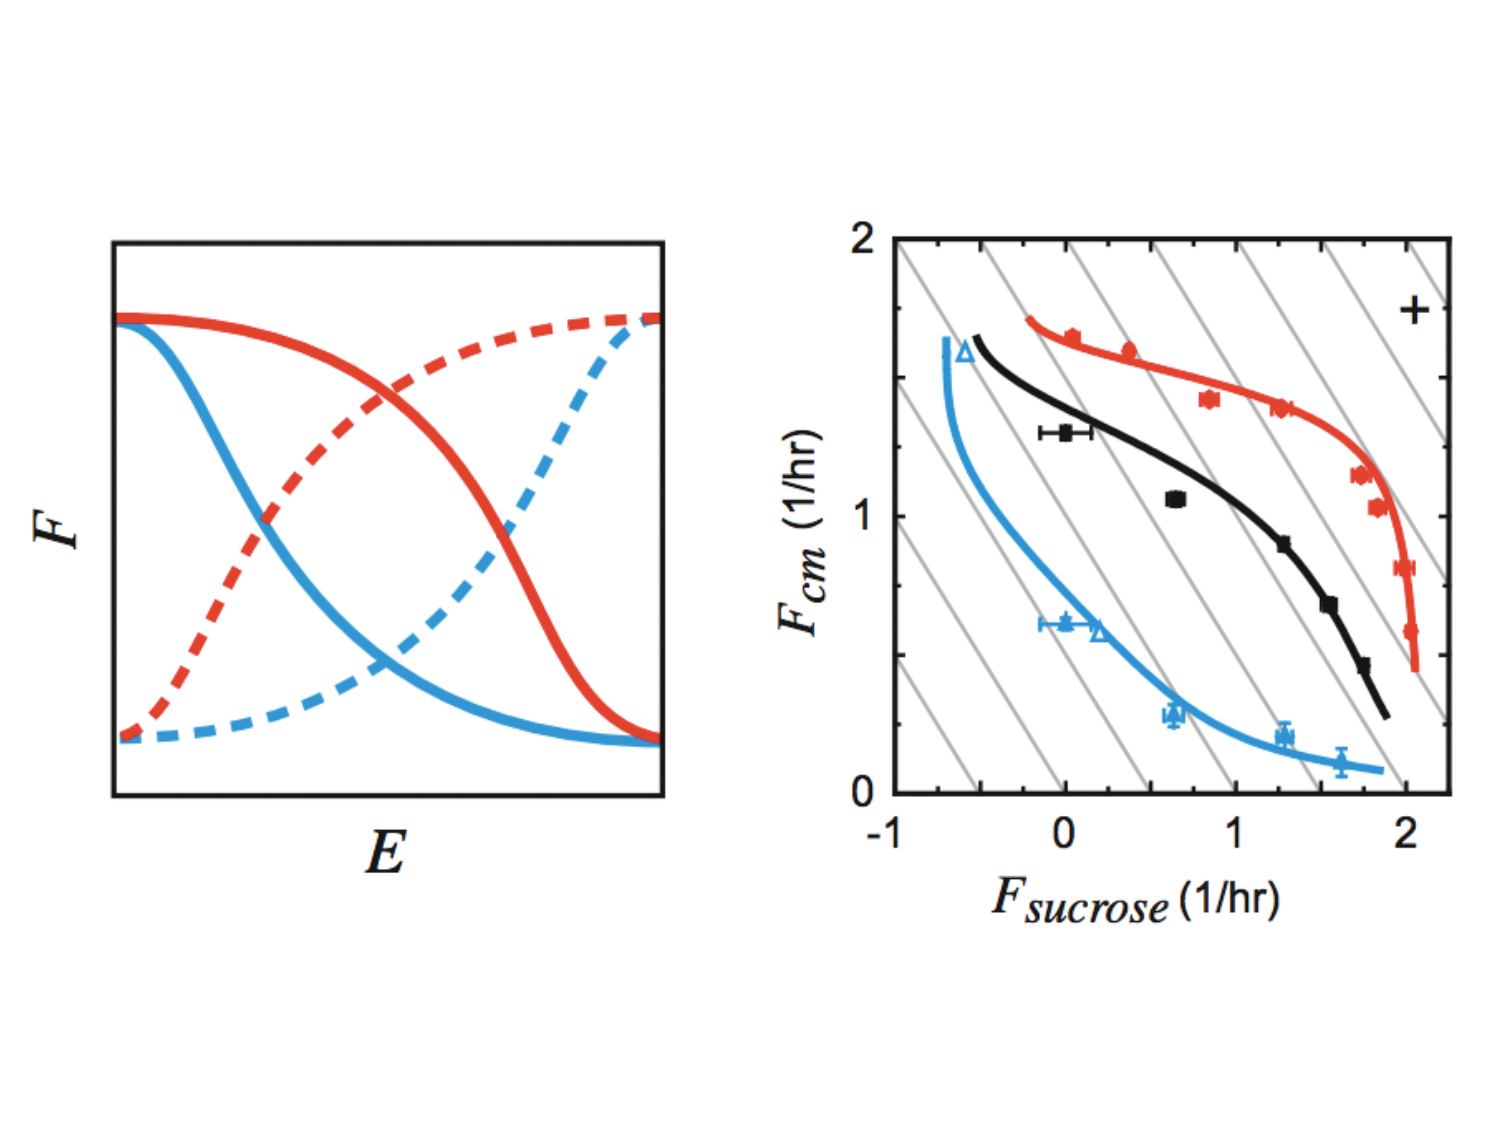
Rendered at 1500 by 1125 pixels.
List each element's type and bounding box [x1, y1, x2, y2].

picture [0, 187, 1474, 936]
